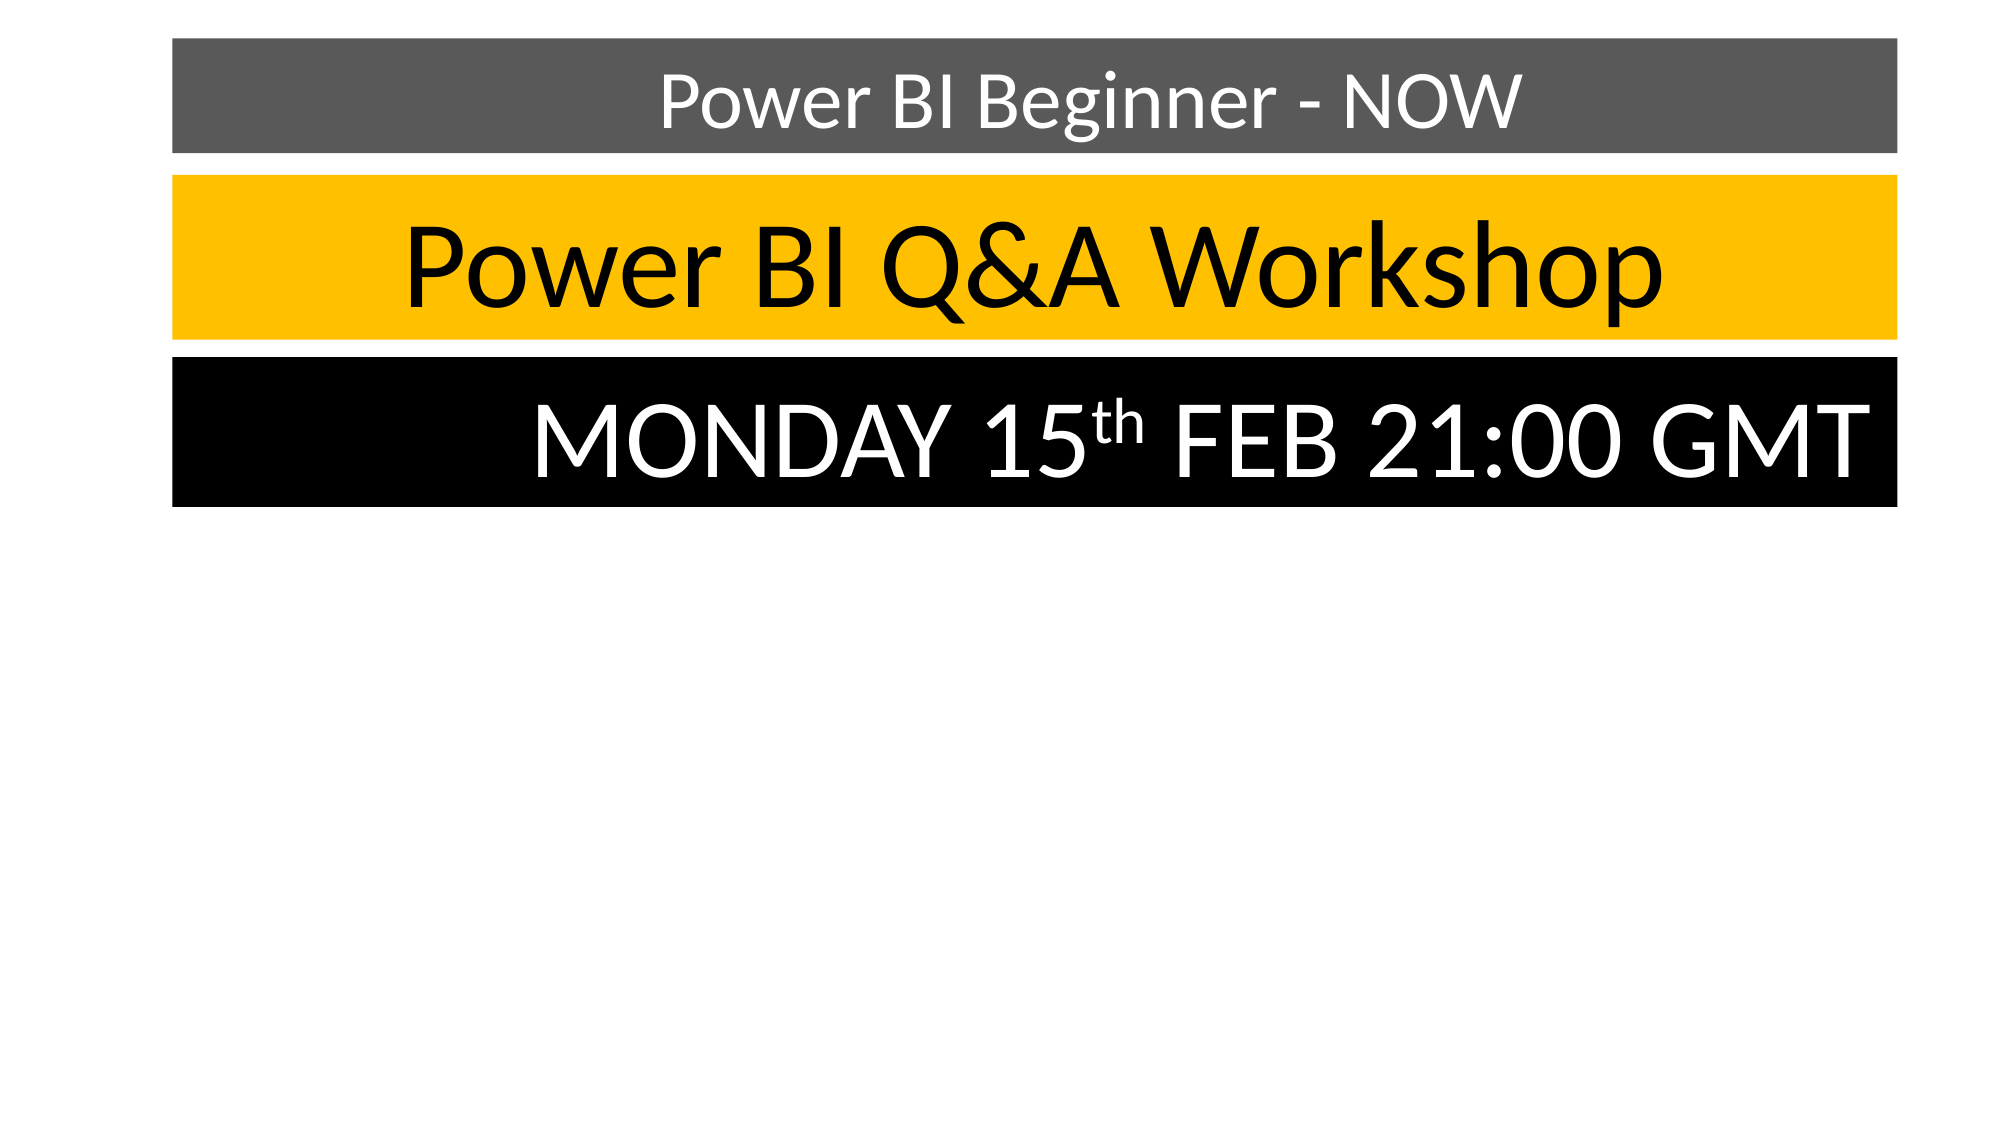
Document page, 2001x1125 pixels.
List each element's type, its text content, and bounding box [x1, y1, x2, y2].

text_box Power BI Q&A Workshop [172, 174, 1898, 340]
text_box Power BI Beginner - NOW [172, 38, 1898, 154]
text_box MONDAY 15th FEB 21:00 GMT [172, 357, 1898, 507]
